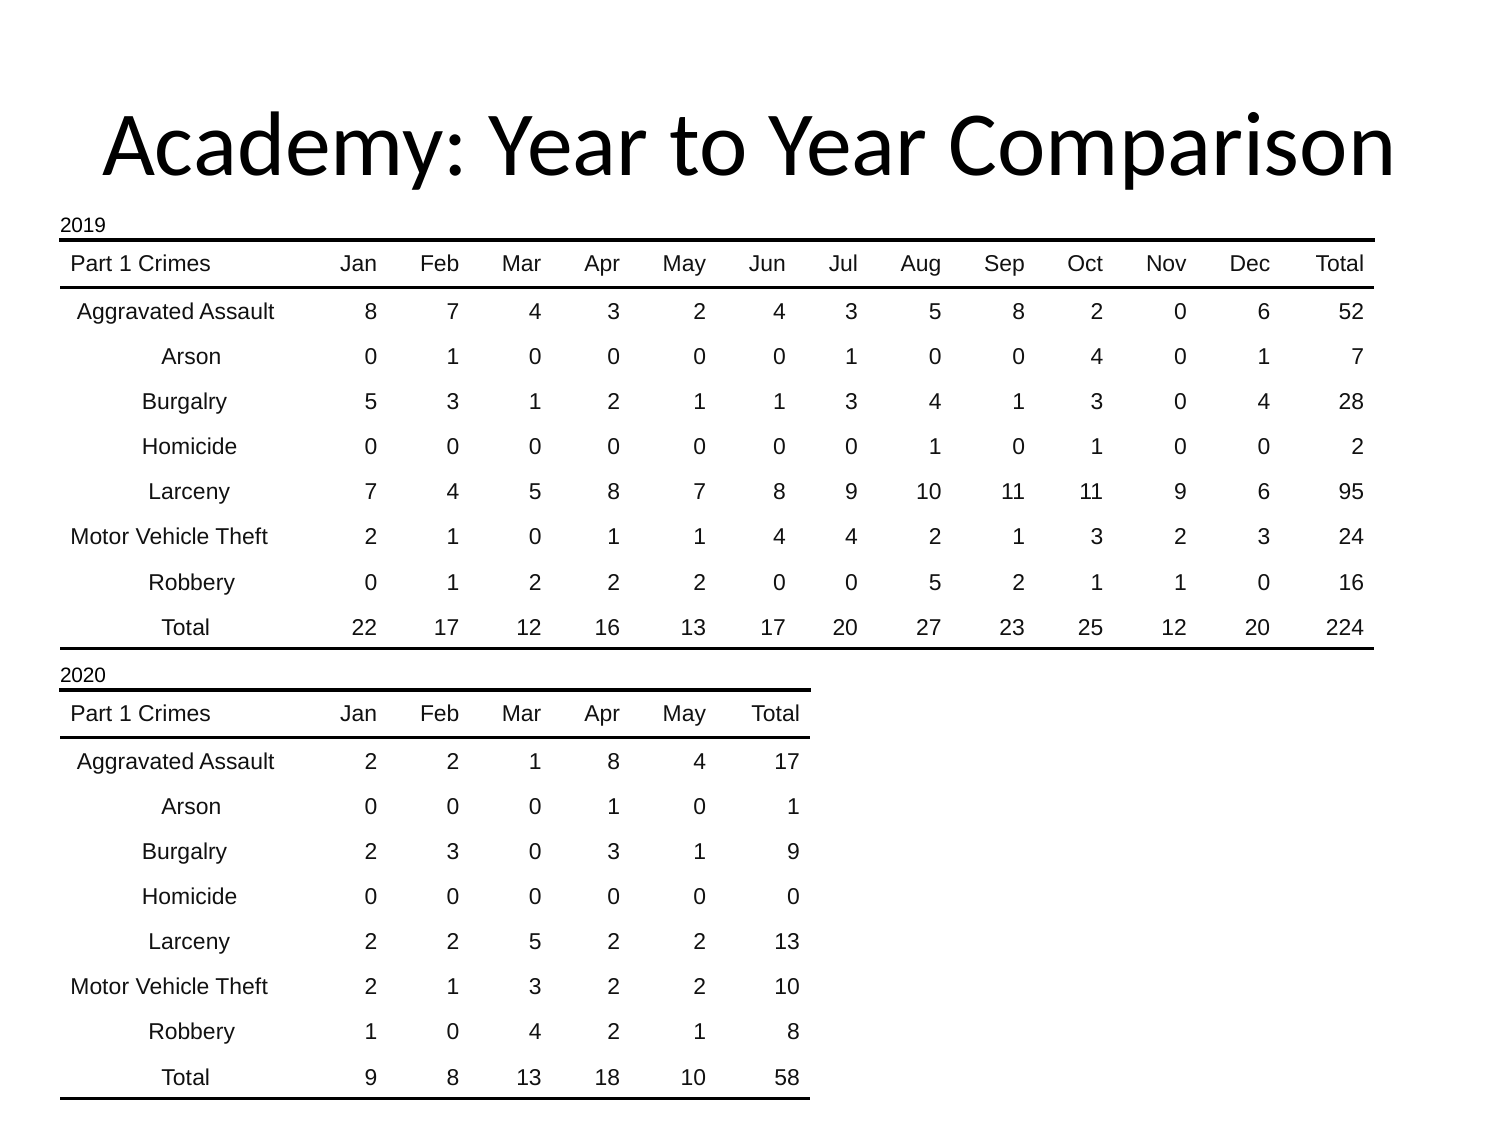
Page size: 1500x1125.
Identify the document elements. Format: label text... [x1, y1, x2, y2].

table_cell 20 [796, 606, 868, 647]
table_cell 10 [630, 1055, 717, 1097]
table_cell 8 [717, 1008, 810, 1055]
table_cell 2 [308, 828, 388, 875]
table_cell 0 [717, 425, 796, 468]
table_cell 0 [470, 335, 552, 378]
table_cell 0 [717, 335, 796, 378]
table_cell 0 [308, 875, 388, 918]
table_cell 2 [308, 739, 388, 785]
table_cell May [630, 692, 717, 736]
table_header 2019 [61, 211, 1374, 238]
table_cell Jan [308, 242, 388, 286]
table_cell 22 [308, 606, 388, 647]
table_cell 9 [1114, 468, 1197, 515]
table_cell 58 [717, 1055, 810, 1097]
table_cell 27 [868, 606, 952, 647]
table_cell 1 [717, 785, 810, 828]
table_cell 2 [630, 965, 717, 1008]
table_cell Aggravated Assault [60, 289, 308, 335]
table_cell 24 [1281, 515, 1374, 558]
table_cell 224 [1281, 606, 1374, 647]
table_cell 1 [552, 515, 630, 558]
table_cell 1 [470, 378, 552, 425]
table_cell 2 [952, 558, 1035, 606]
table_cell 3 [796, 378, 868, 425]
table_cell 1 [952, 515, 1035, 558]
table_cell Apr [552, 692, 630, 736]
table_cell Jul [796, 242, 868, 286]
table_cell 0 [1114, 289, 1197, 335]
table_cell 0 [796, 558, 868, 606]
table_cell 0 [552, 425, 630, 468]
table_cell 0 [630, 425, 717, 468]
table_cell 0 [1197, 558, 1281, 606]
table_cell 0 [1114, 378, 1197, 425]
table_cell 0 [1114, 425, 1197, 468]
table_cell 6 [1197, 468, 1281, 515]
table_cell 4 [470, 1008, 552, 1055]
table_cell 0 [717, 875, 810, 918]
table_cell 5 [470, 468, 552, 515]
table_cell 8 [552, 468, 630, 515]
table_cell 13 [470, 1055, 552, 1097]
table_cell Burgalry [60, 828, 308, 875]
table_cell 1 [630, 828, 717, 875]
table_cell 95 [1281, 468, 1374, 515]
table_cell Robbery [60, 1008, 308, 1055]
table_cell 4 [630, 739, 717, 785]
table_cell Sep [952, 242, 1035, 286]
title Academy: Year to Year Comparison [75, 45, 1425, 233]
table_cell Part 1 Crimes [60, 242, 308, 286]
table_cell 9 [717, 828, 810, 875]
table_cell Motor Vehicle Theft [60, 965, 308, 1008]
table_cell Mar [470, 692, 552, 736]
table_cell 3 [1035, 515, 1114, 558]
table_cell Total [60, 606, 308, 647]
table_cell 10 [868, 468, 952, 515]
table_cell 3 [552, 289, 630, 335]
table_cell 11 [952, 468, 1035, 515]
table_cell Homicide [60, 425, 308, 468]
table_cell 8 [388, 1055, 470, 1097]
table_cell 10 [717, 965, 810, 1008]
table_cell 0 [952, 425, 1035, 468]
table_cell 1 [470, 739, 552, 785]
table_cell 1 [388, 335, 470, 378]
table_cell 0 [470, 515, 552, 558]
table_cell 17 [717, 606, 796, 647]
table_cell 0 [552, 335, 630, 378]
table_cell 1 [630, 378, 717, 425]
table_cell 0 [388, 875, 470, 918]
table_cell 0 [952, 335, 1035, 378]
table_cell Nov [1114, 242, 1197, 286]
table_cell 7 [630, 468, 717, 515]
table_cell Arson [60, 785, 308, 828]
table_cell Feb [388, 692, 470, 736]
table_cell 0 [388, 1008, 470, 1055]
table_cell 1 [630, 515, 717, 558]
table_cell 3 [1197, 515, 1281, 558]
table_cell 0 [1197, 425, 1281, 468]
table_cell 2 [308, 515, 388, 558]
table_cell 1 [796, 335, 868, 378]
table_cell 1 [717, 378, 796, 425]
table_cell 0 [388, 425, 470, 468]
table_cell 0 [308, 335, 388, 378]
table_cell Larceny [60, 468, 308, 515]
table_cell 0 [308, 785, 388, 828]
table_cell 2 [552, 1008, 630, 1055]
table_cell 1 [1035, 425, 1114, 468]
table_cell 0 [630, 335, 717, 378]
table_cell 0 [470, 875, 552, 918]
table_cell 8 [952, 289, 1035, 335]
table_cell 13 [630, 606, 717, 647]
table_cell 1 [388, 965, 470, 1008]
table_cell 1 [308, 1008, 388, 1055]
table_cell 16 [552, 606, 630, 647]
table_cell 0 [796, 425, 868, 468]
table_cell 3 [552, 828, 630, 875]
table_cell 0 [470, 785, 552, 828]
table_cell 0 [1114, 335, 1197, 378]
table_cell 3 [1035, 378, 1114, 425]
table_cell Total [60, 1055, 308, 1097]
table_cell 0 [630, 875, 717, 918]
table_cell 2 [1035, 289, 1114, 335]
table_cell 16 [1281, 558, 1374, 606]
table_cell 9 [796, 468, 868, 515]
table_cell 2 [308, 918, 388, 965]
table_cell 1 [552, 785, 630, 828]
table_cell 1 [630, 1008, 717, 1055]
table_cell 1 [1197, 335, 1281, 378]
table_cell 4 [868, 378, 952, 425]
table_cell 12 [470, 606, 552, 647]
table_cell 8 [552, 739, 630, 785]
table_cell 4 [388, 468, 470, 515]
table_cell Part 1 Crimes [60, 692, 308, 736]
table_cell 5 [308, 378, 388, 425]
table_cell May [630, 242, 717, 286]
table_cell Aggravated Assault [60, 739, 308, 785]
table_cell 0 [388, 785, 470, 828]
table_cell 11 [1035, 468, 1114, 515]
table_cell 2 [1114, 515, 1197, 558]
table_cell 0 [470, 425, 552, 468]
table_cell Arson [60, 335, 308, 378]
table_cell 2 [470, 558, 552, 606]
table_cell 2 [552, 965, 630, 1008]
table_cell 17 [388, 606, 470, 647]
table_cell 2 [630, 558, 717, 606]
table_cell 3 [388, 828, 470, 875]
table_cell 5 [470, 918, 552, 965]
table_cell 1 [1114, 558, 1197, 606]
table_cell 4 [1035, 335, 1114, 378]
table_cell 20 [1197, 606, 1281, 647]
table_cell Oct [1035, 242, 1114, 286]
table_cell 0 [470, 828, 552, 875]
table_cell 0 [717, 558, 796, 606]
table_cell 4 [717, 515, 796, 558]
table_cell Larceny [60, 918, 308, 965]
table_cell 13 [717, 918, 810, 965]
table_cell 4 [717, 289, 796, 335]
table_cell 7 [388, 289, 470, 335]
table_cell 0 [630, 785, 717, 828]
table_cell 0 [552, 875, 630, 918]
table_cell 3 [388, 378, 470, 425]
table_cell 28 [1281, 378, 1374, 425]
table_cell 8 [717, 468, 796, 515]
table_cell 25 [1035, 606, 1114, 647]
table_cell 4 [470, 289, 552, 335]
table_cell 7 [308, 468, 388, 515]
table_cell 6 [1197, 289, 1281, 335]
table_cell 9 [308, 1055, 388, 1097]
table_cell 12 [1114, 606, 1197, 647]
table_cell 17 [717, 739, 810, 785]
table_cell Aug [868, 242, 952, 286]
table_cell Burgalry [60, 378, 308, 425]
table_cell 2 [388, 918, 470, 965]
table_cell 8 [308, 289, 388, 335]
table_cell 1 [868, 425, 952, 468]
table_cell 2 [630, 289, 717, 335]
table_cell Apr [552, 242, 630, 286]
table_cell Motor Vehicle Theft [60, 515, 308, 558]
table_cell 0 [308, 558, 388, 606]
table_cell Feb [388, 242, 470, 286]
table_cell Robbery [60, 558, 308, 606]
table_cell 2 [552, 918, 630, 965]
table_cell 1 [952, 378, 1035, 425]
table_cell 2 [868, 515, 952, 558]
table_cell 2 [552, 558, 630, 606]
table_cell 2 [308, 965, 388, 1008]
table_cell 0 [868, 335, 952, 378]
table_cell 18 [552, 1055, 630, 1097]
table_header 2020 [61, 661, 809, 688]
table_cell 1 [388, 558, 470, 606]
table_cell 2 [552, 378, 630, 425]
table_cell 1 [1035, 558, 1114, 606]
table_cell 23 [952, 606, 1035, 647]
table_cell 3 [796, 289, 868, 335]
table_cell Homicide [60, 875, 308, 918]
table_cell Total [717, 692, 810, 736]
table_cell 3 [470, 965, 552, 1008]
table_cell 4 [796, 515, 868, 558]
table_cell 2 [388, 739, 470, 785]
table_cell 1 [388, 515, 470, 558]
table_cell Mar [470, 242, 552, 286]
table_cell 5 [868, 289, 952, 335]
table_cell Dec [1197, 242, 1281, 286]
table_cell 7 [1281, 335, 1374, 378]
table_cell 52 [1281, 289, 1374, 335]
table_cell 2 [1281, 425, 1374, 468]
table_cell 4 [1197, 378, 1281, 425]
table_cell Total [1281, 242, 1374, 286]
table_cell 0 [308, 425, 388, 468]
table_cell 5 [868, 558, 952, 606]
table_cell 2 [630, 918, 717, 965]
table_cell Jan [308, 692, 388, 736]
table_cell Jun [717, 242, 796, 286]
